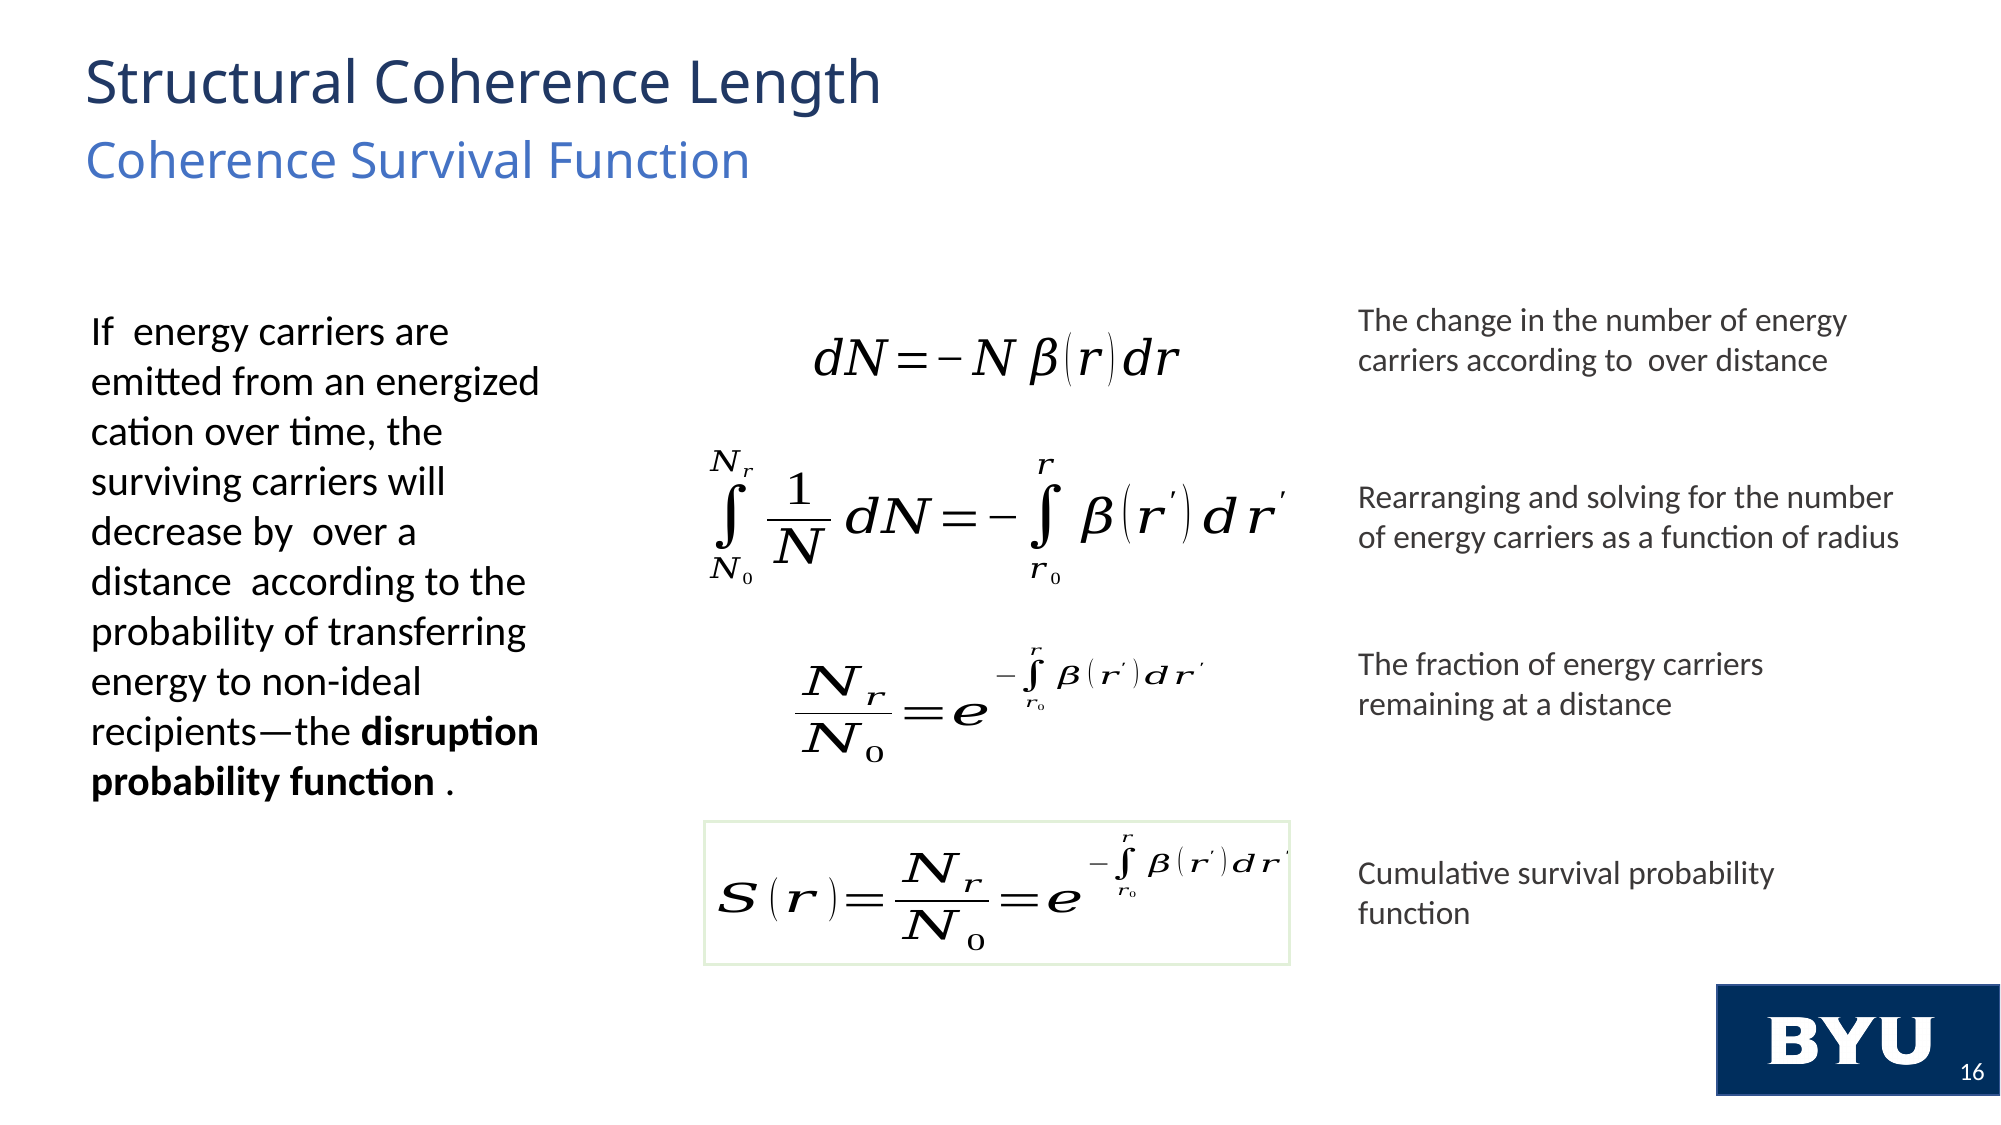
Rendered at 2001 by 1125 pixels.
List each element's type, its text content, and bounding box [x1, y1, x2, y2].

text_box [704, 821, 1290, 965]
text_box Rearranging and solving for the number of energy carriers as a function of radius [1343, 468, 1924, 563]
picture [1767, 1017, 1935, 1040]
slide_number 16 [1550, 1040, 2000, 1100]
